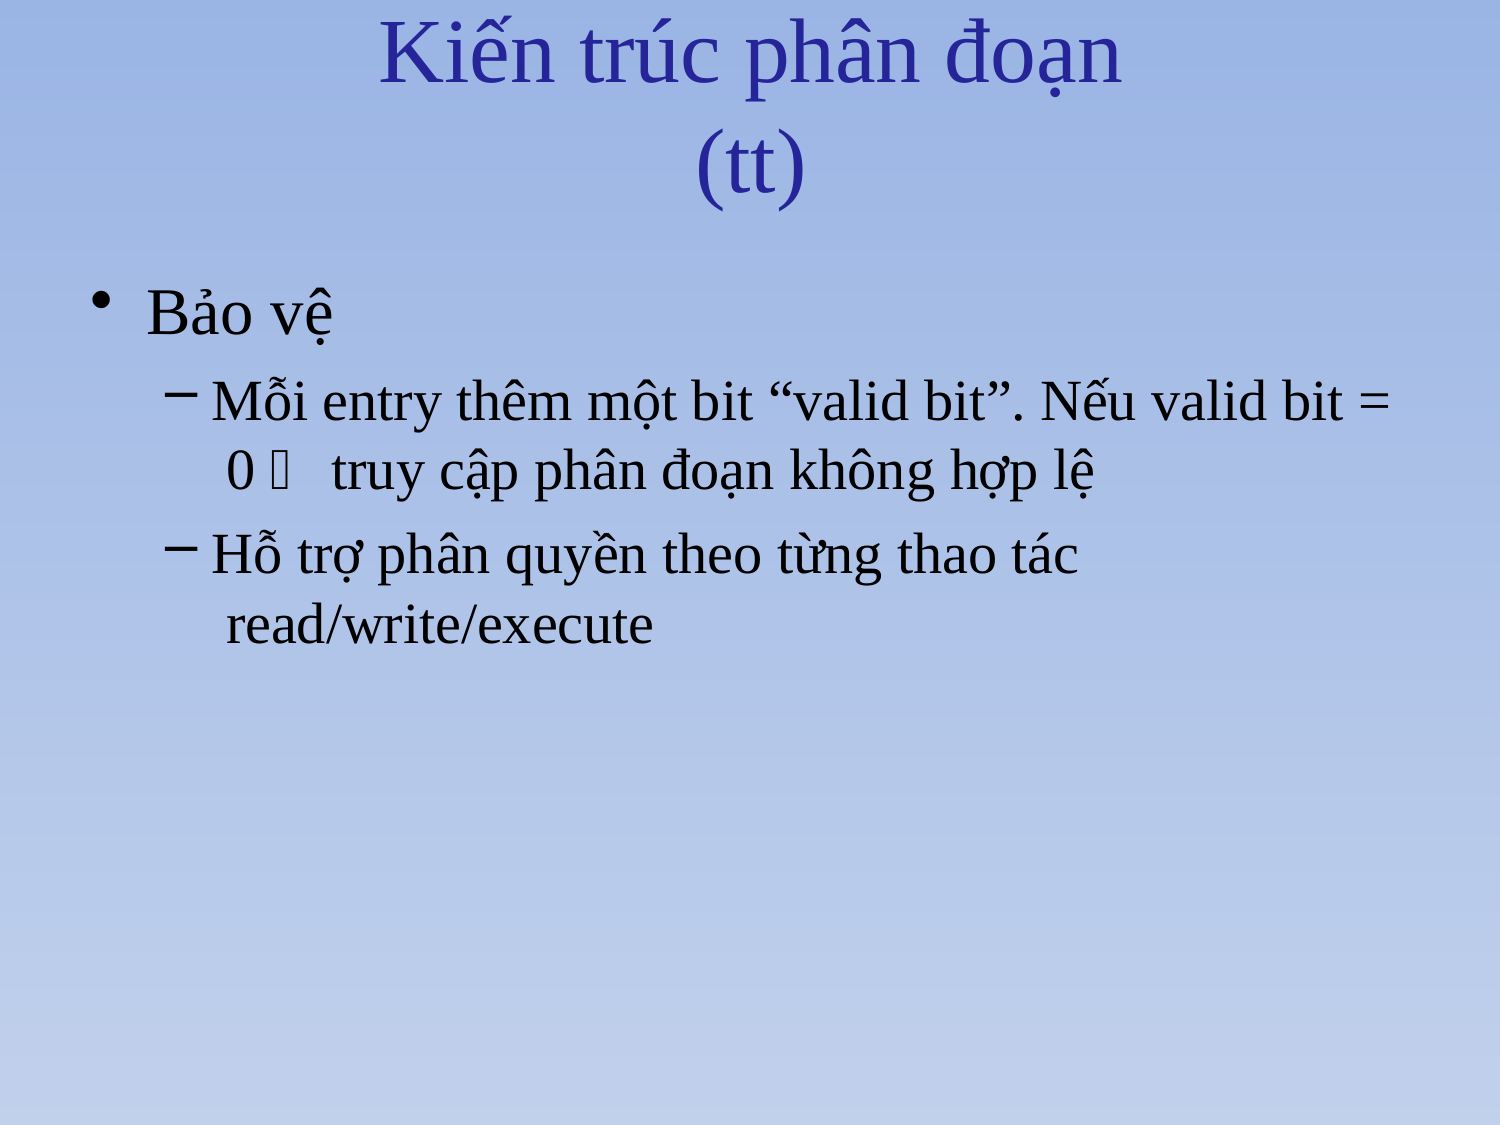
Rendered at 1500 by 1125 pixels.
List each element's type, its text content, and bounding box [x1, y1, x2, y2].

text_box Bảo vệ Mỗi entry thêm một bit “valid bit”. Nếu valid bit = 0  truy cập phân đoạn không hợp lệ Hỗ trợ phân quyền theo từng thao tác read/write/execute [87, 249, 1398, 656]
title Kiến trúc phân đoạn (tt) [312, 0, 1188, 211]
